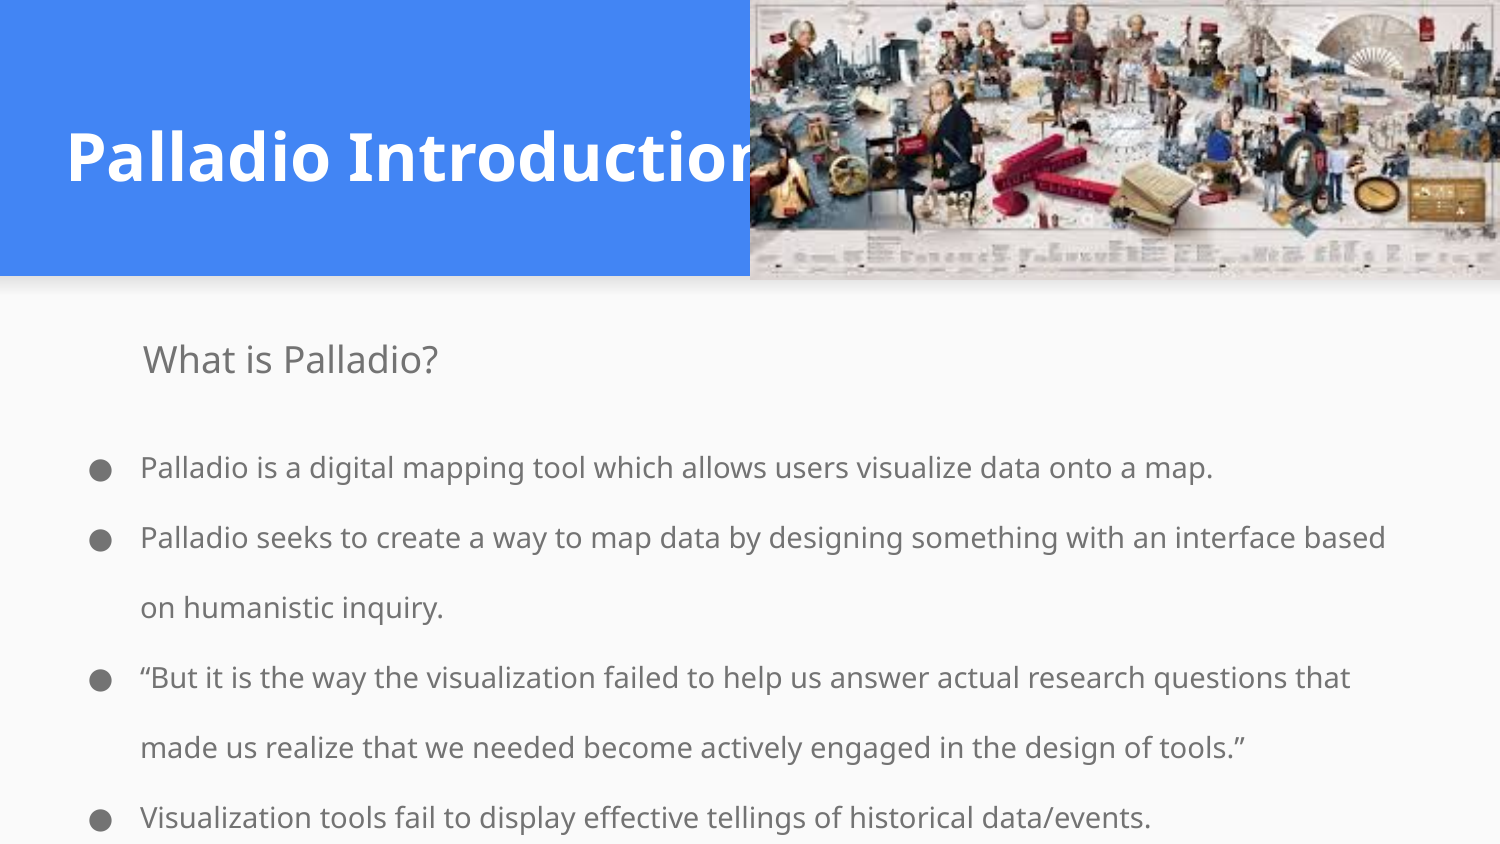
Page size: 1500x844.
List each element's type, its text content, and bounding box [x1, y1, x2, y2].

list What is Palladio? Palladio is a digital mapping tool which allows users visualize data onto a map. Palladio seeks to create a way to map data by designing something with an interface based on humanistic inquiry. “But it is the way the visualization failed to help us answer actual research questions that made us realize that we needed become actively engaged in the design of tools.” Visualization tools fail to display effective tellings of historical data/events. [49, 314, 1427, 818]
title Palladio Introduction [49, 83, 744, 210]
picture [749, 0, 1500, 281]
